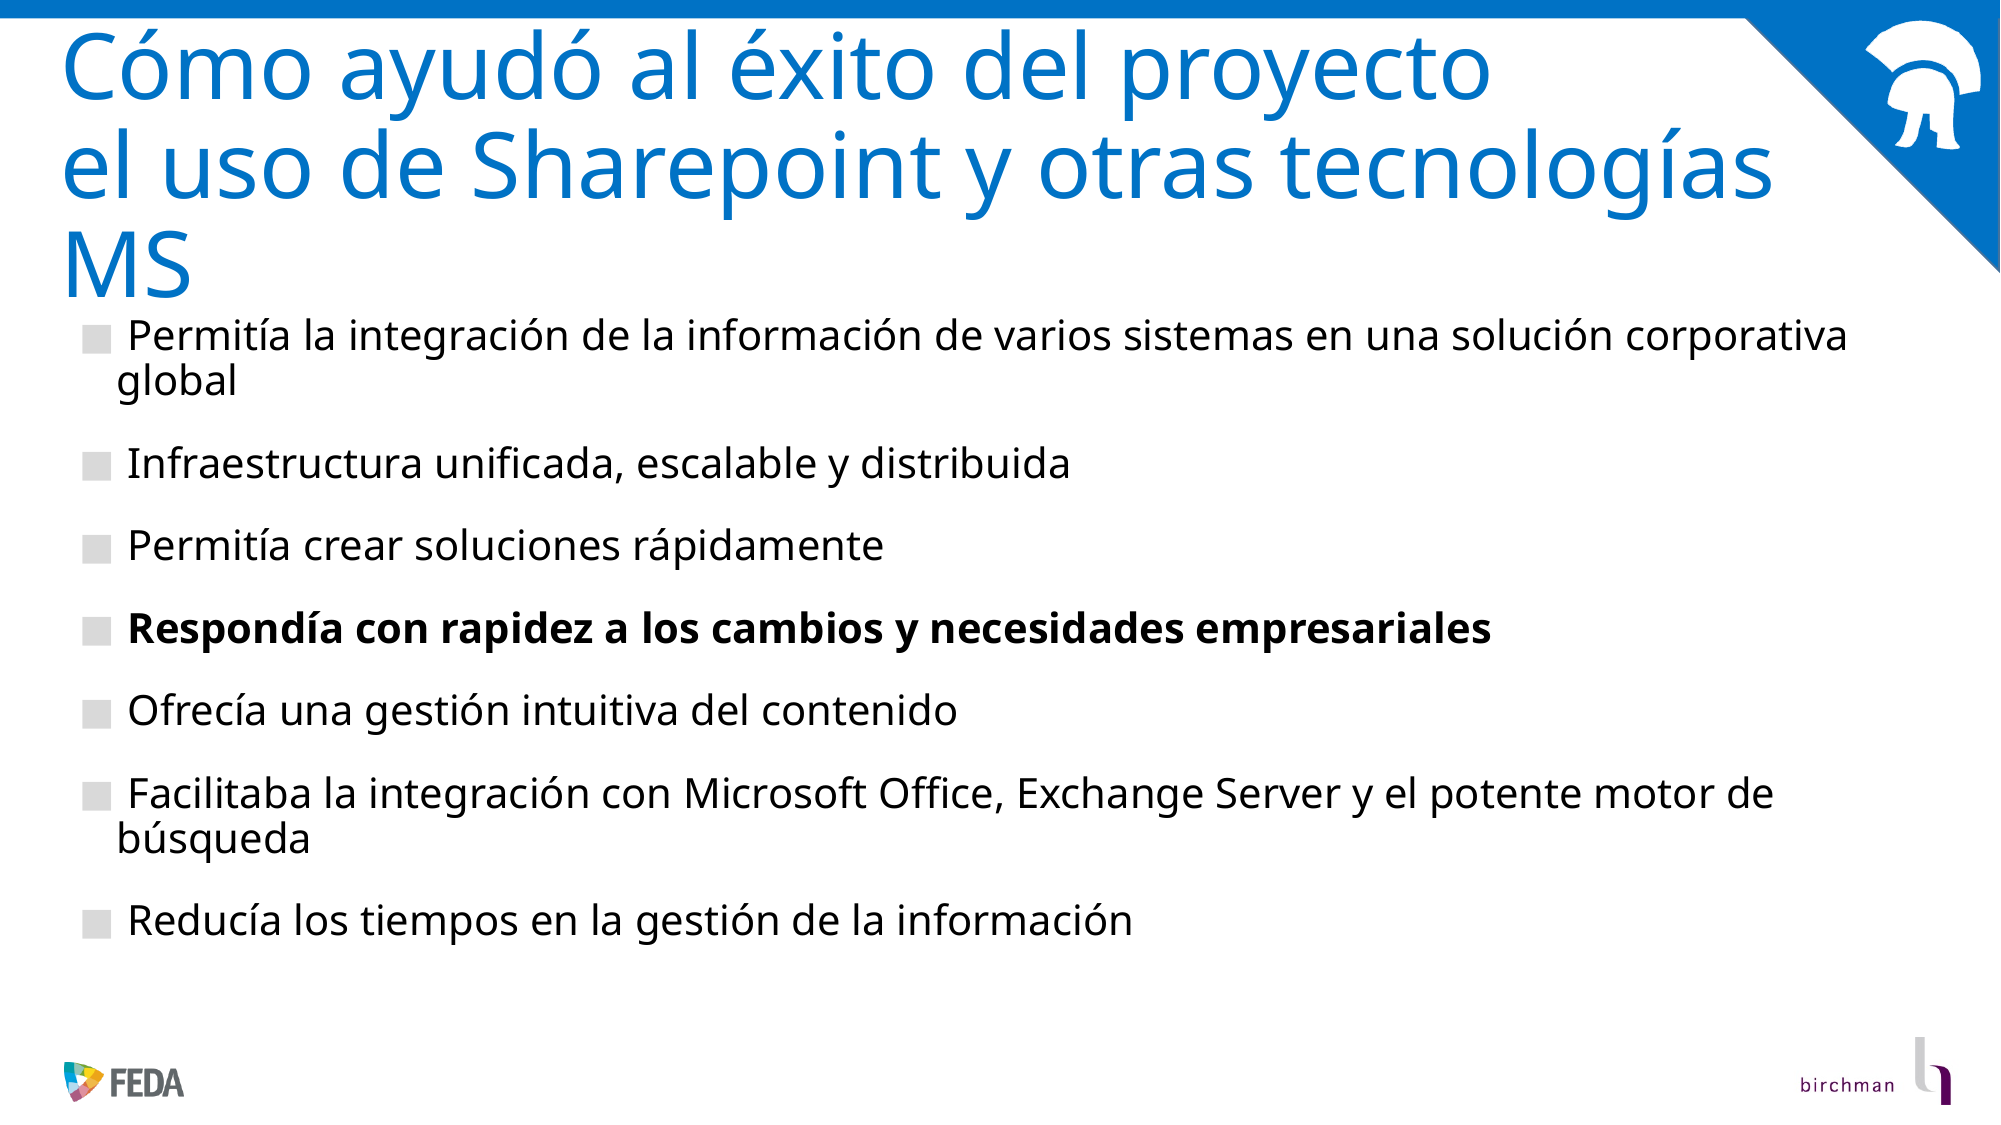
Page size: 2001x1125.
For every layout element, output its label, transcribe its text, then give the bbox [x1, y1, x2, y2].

title Cómo ayudó al éxito del proyecto el uso de Sharepoint y otras tecnologías MS [45, 59, 1863, 278]
picture [1836, 0, 2001, 169]
text_box Permitía la integración de la información de varios sistemas en una solución corporativa global Infraestructura unificada, escalable y distribuida Permitía crear soluciones rápidamente Respondía con rapidez a los cambios y necesidades empresariales Ofrecía una gestión intuitiva del contenido Facilitaba la integración con Microsoft Office, Exchange Server y el potente motor de búsqueda Reducía los tiempos en la gestión de la información [64, 307, 1894, 1038]
picture [1783, 1037, 1968, 1105]
picture [64, 1062, 184, 1103]
